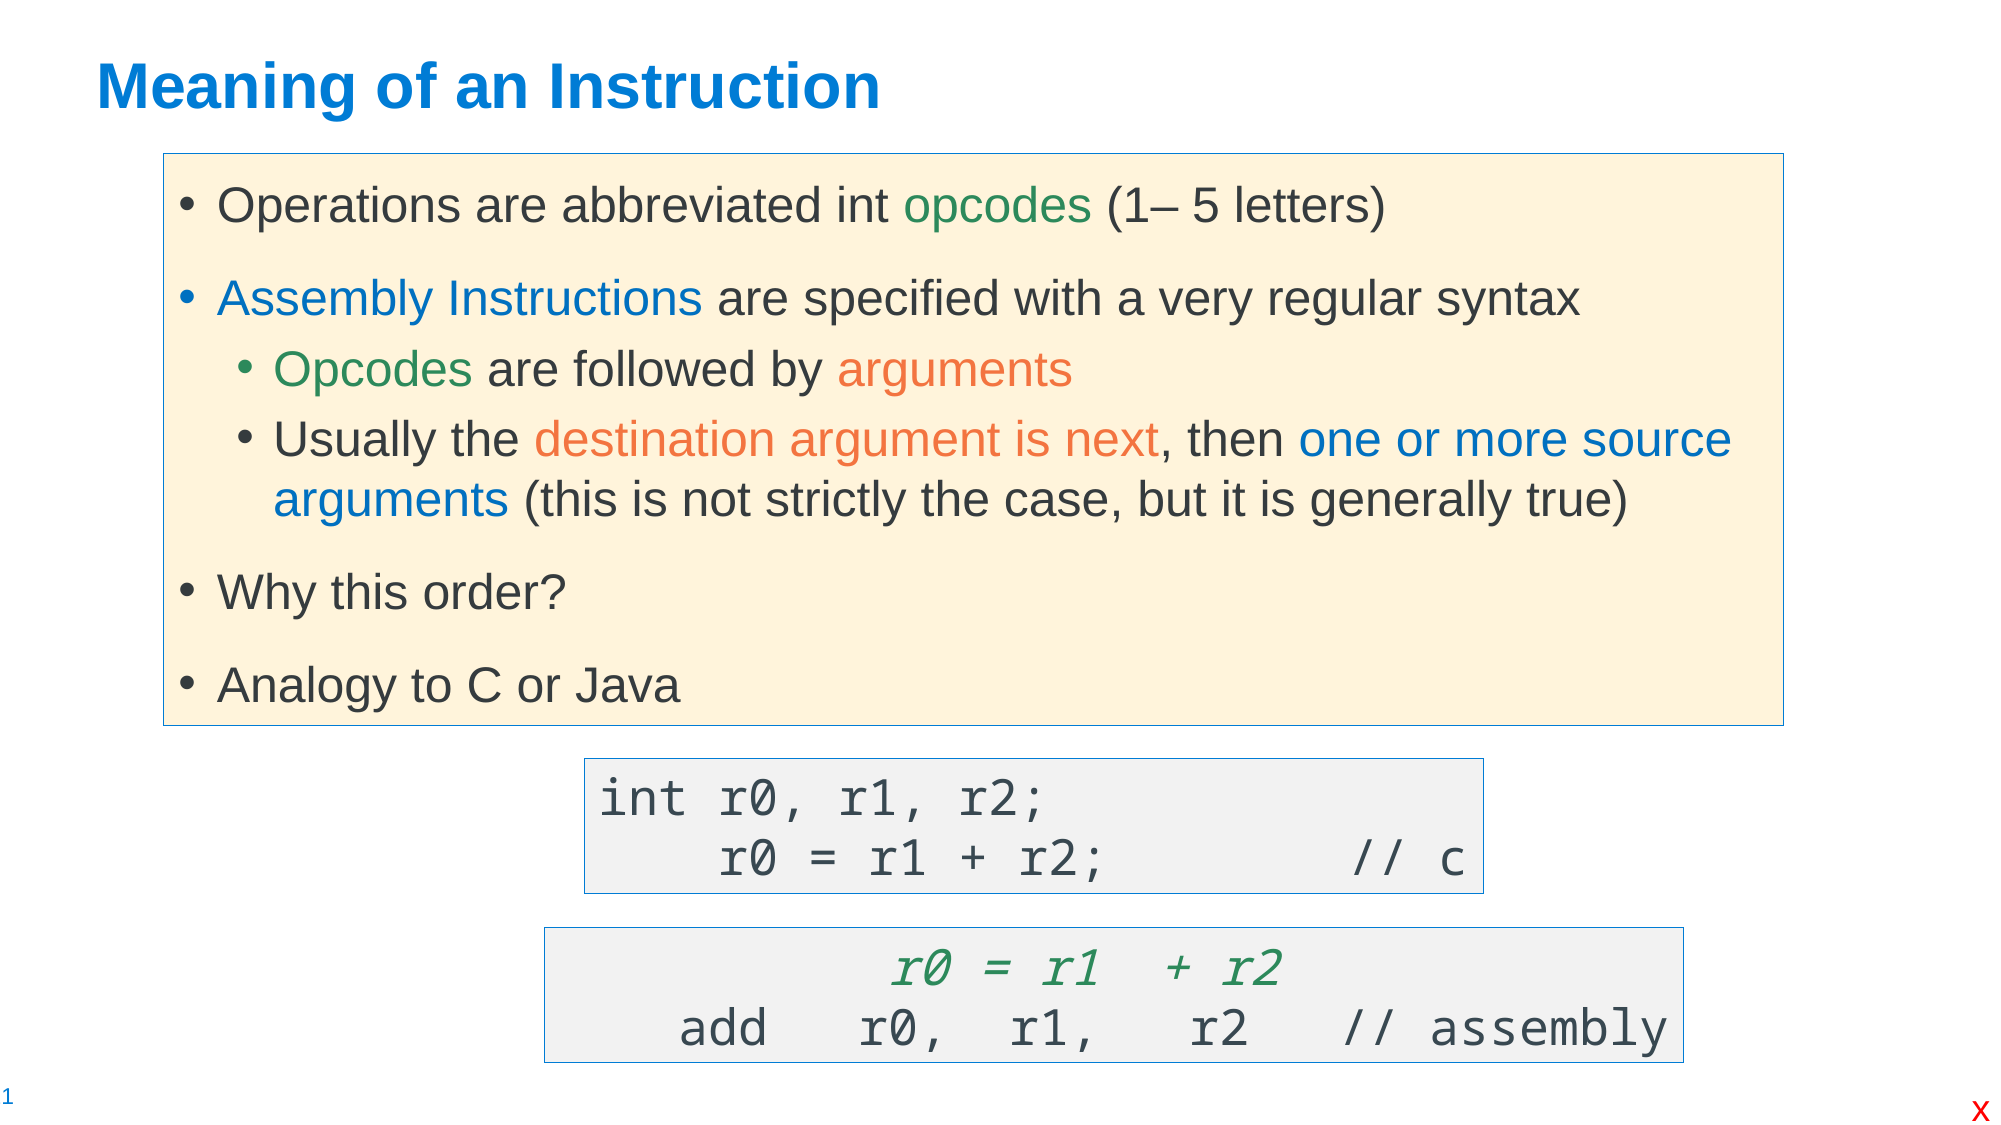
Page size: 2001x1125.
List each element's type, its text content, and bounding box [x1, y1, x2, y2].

text_box x [1956, 1076, 2000, 1125]
list Operations are abbreviated int opcodes (1– 5 letters) Assembly Instructions are specified with a very regular syntax Opcodes are followed by arguments Usually the destination argument is next, then one or more source arguments (this is not strictly the case, but it is generally true) Why this order? Analogy to C or Java [163, 153, 1784, 726]
title Meaning of an Instruction [81, 13, 1807, 131]
text_box r0 = r1 + r2 add r0, r1, r2 // assembly [544, 927, 1684, 1063]
text_box int r0, r1, r2; r0 = r1 + r2; // c [584, 758, 1484, 894]
